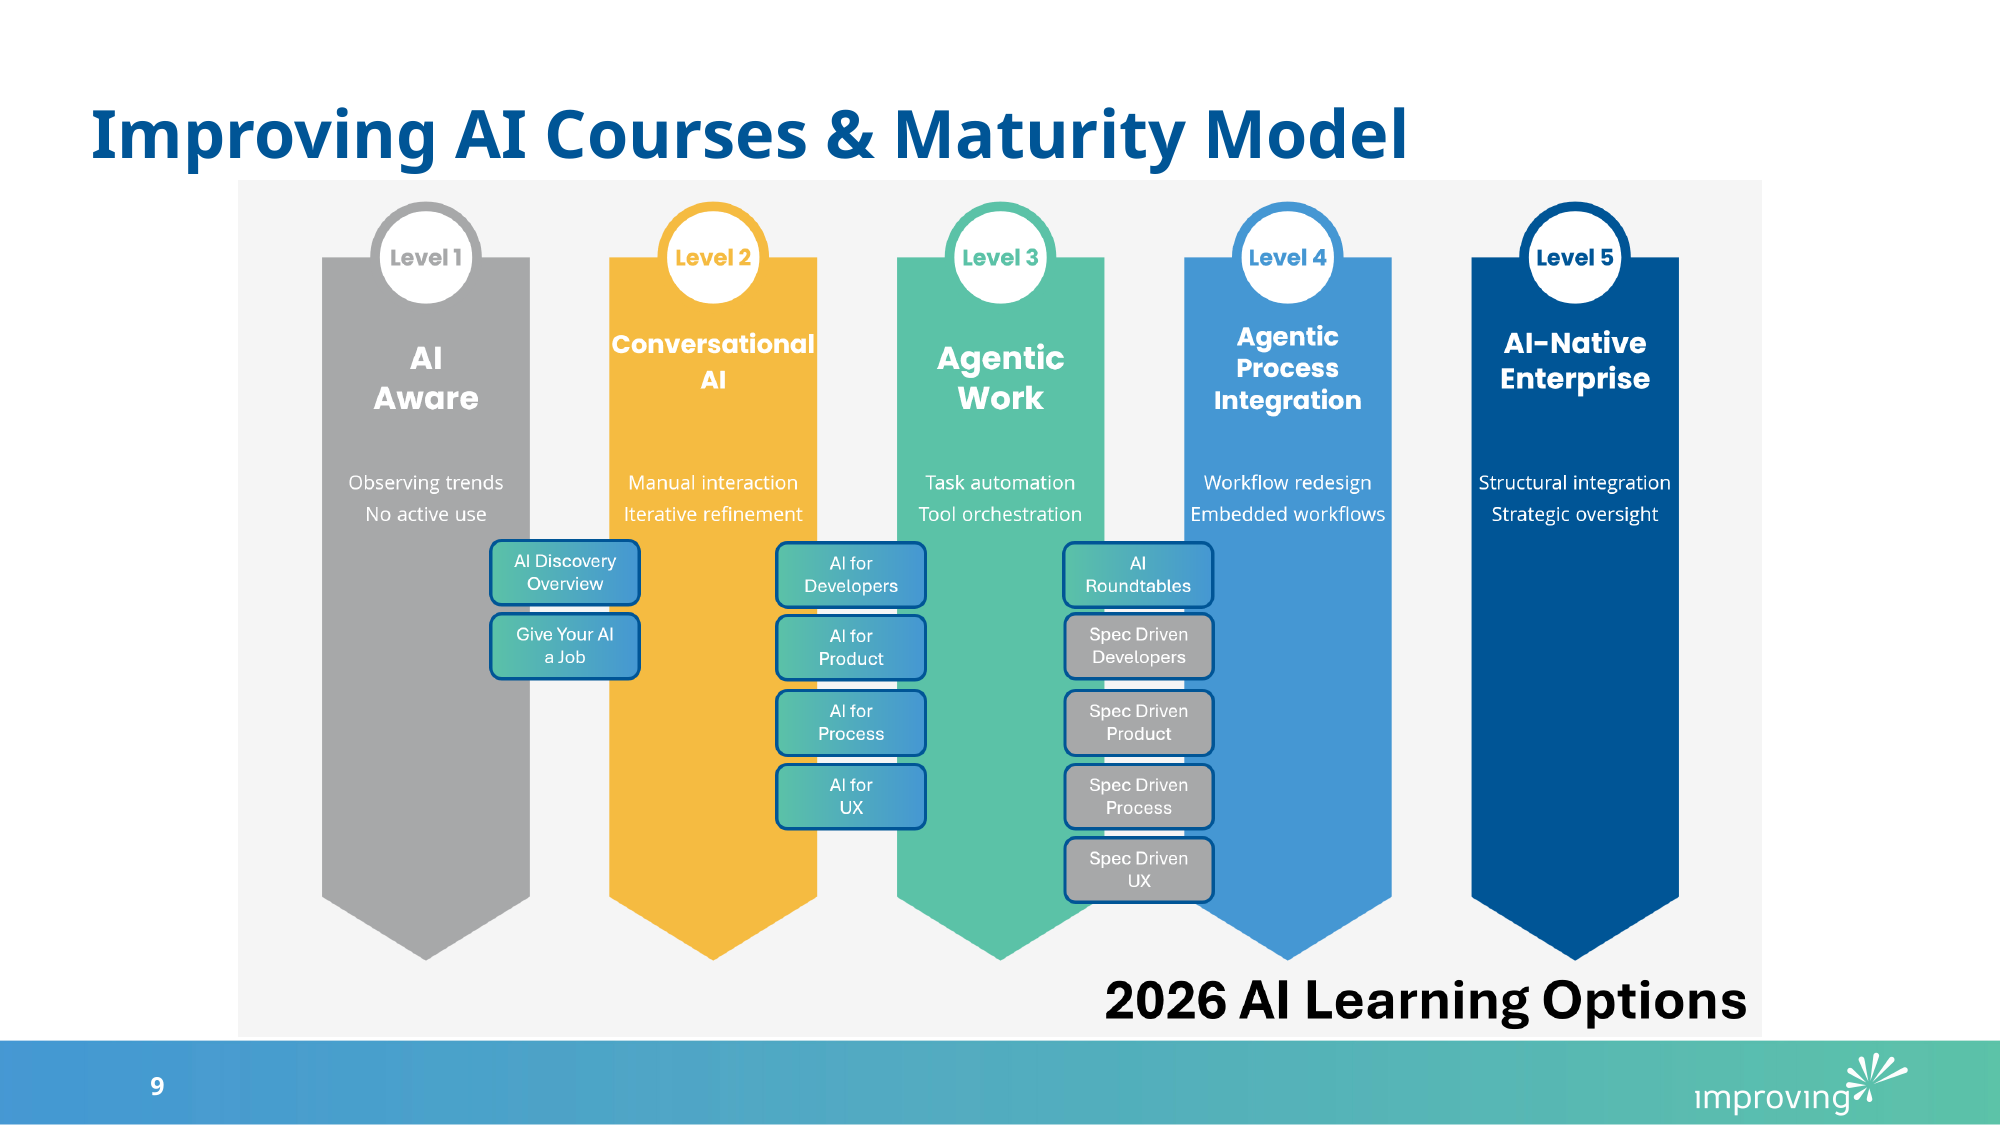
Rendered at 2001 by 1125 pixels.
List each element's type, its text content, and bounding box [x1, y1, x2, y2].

picture [0, 0, 2000, 1125]
title Improving AI Courses & Maturity Model [76, 71, 1915, 181]
